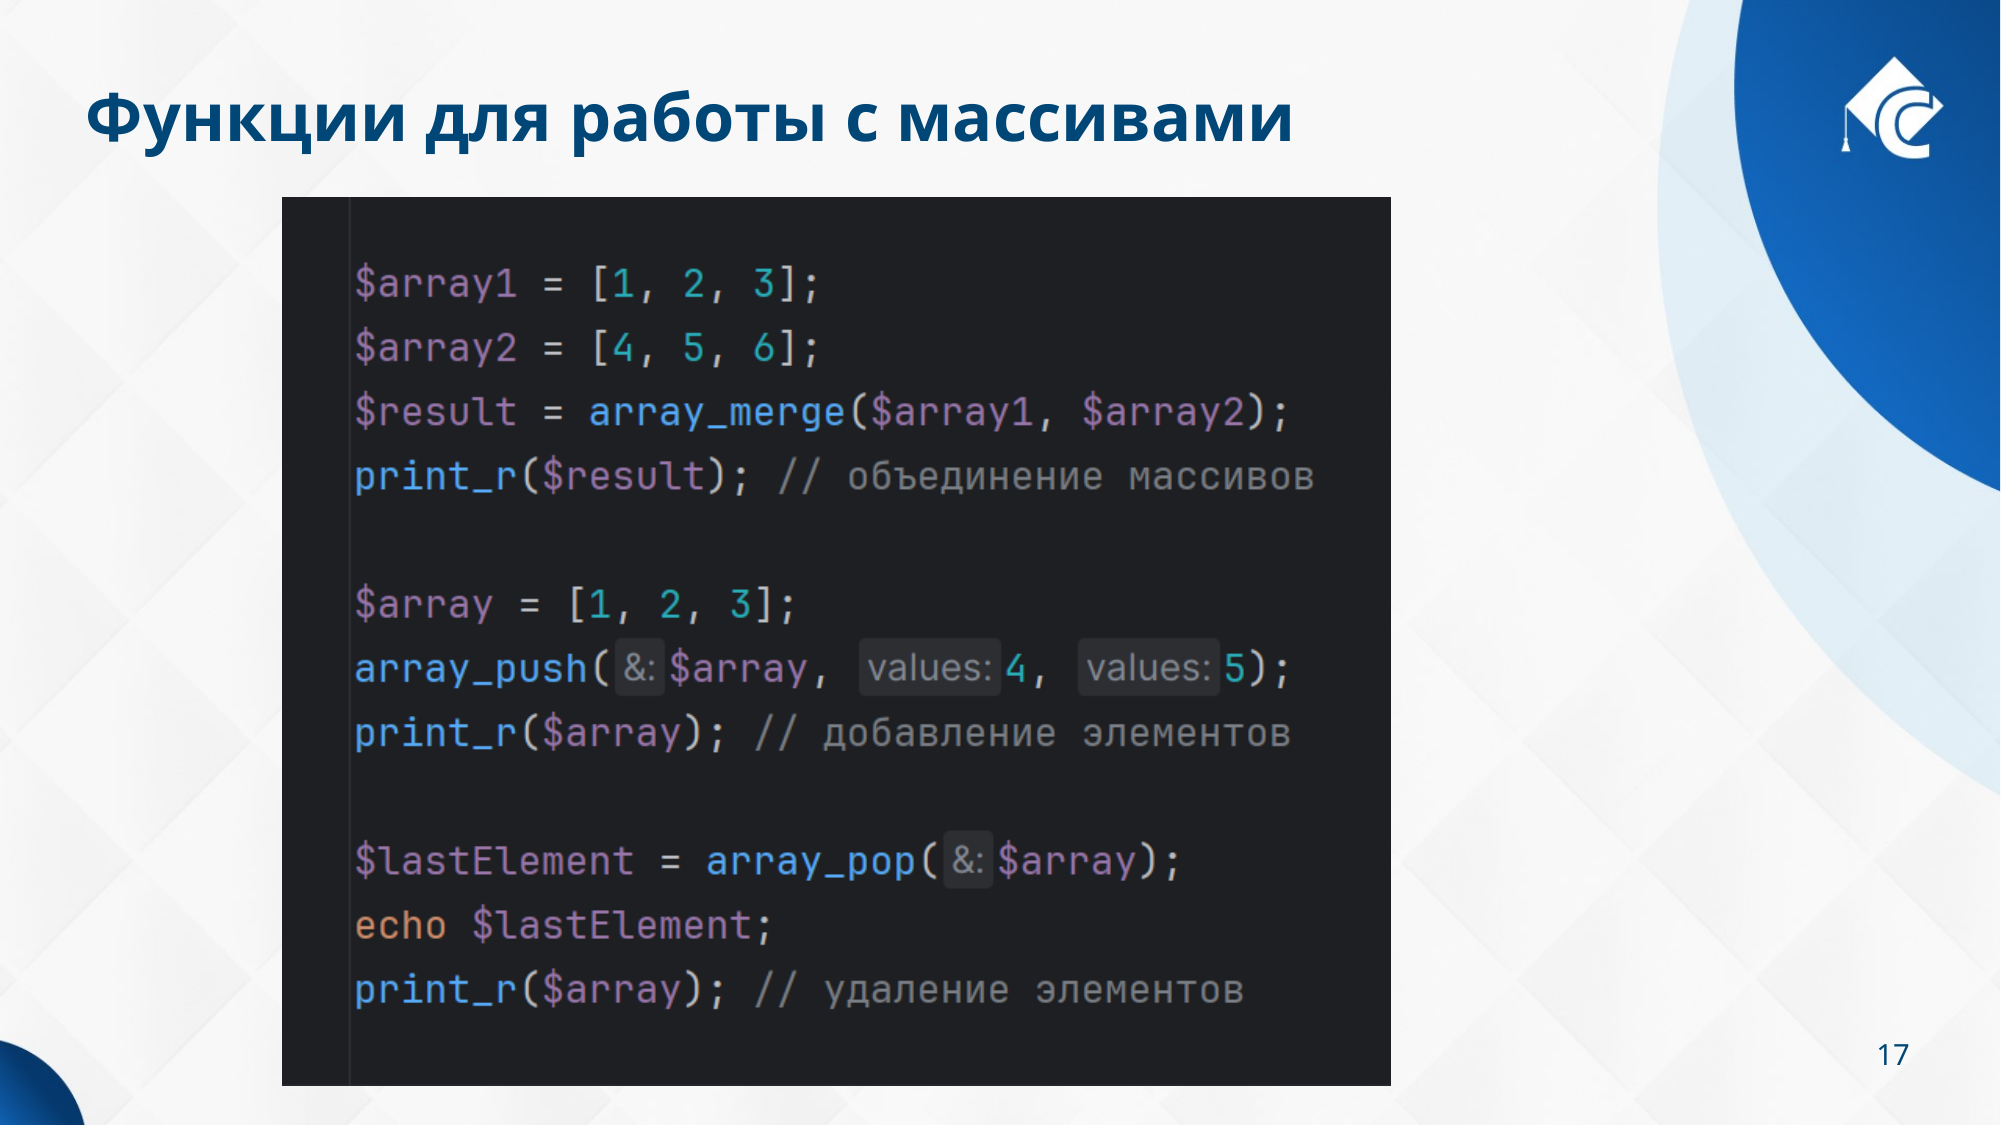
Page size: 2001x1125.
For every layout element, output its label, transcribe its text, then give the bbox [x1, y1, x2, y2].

title Функции для работы с массивами [70, 57, 1639, 182]
slide_number 17 [1806, 1026, 1925, 1086]
picture [0, 0, 2001, 1125]
